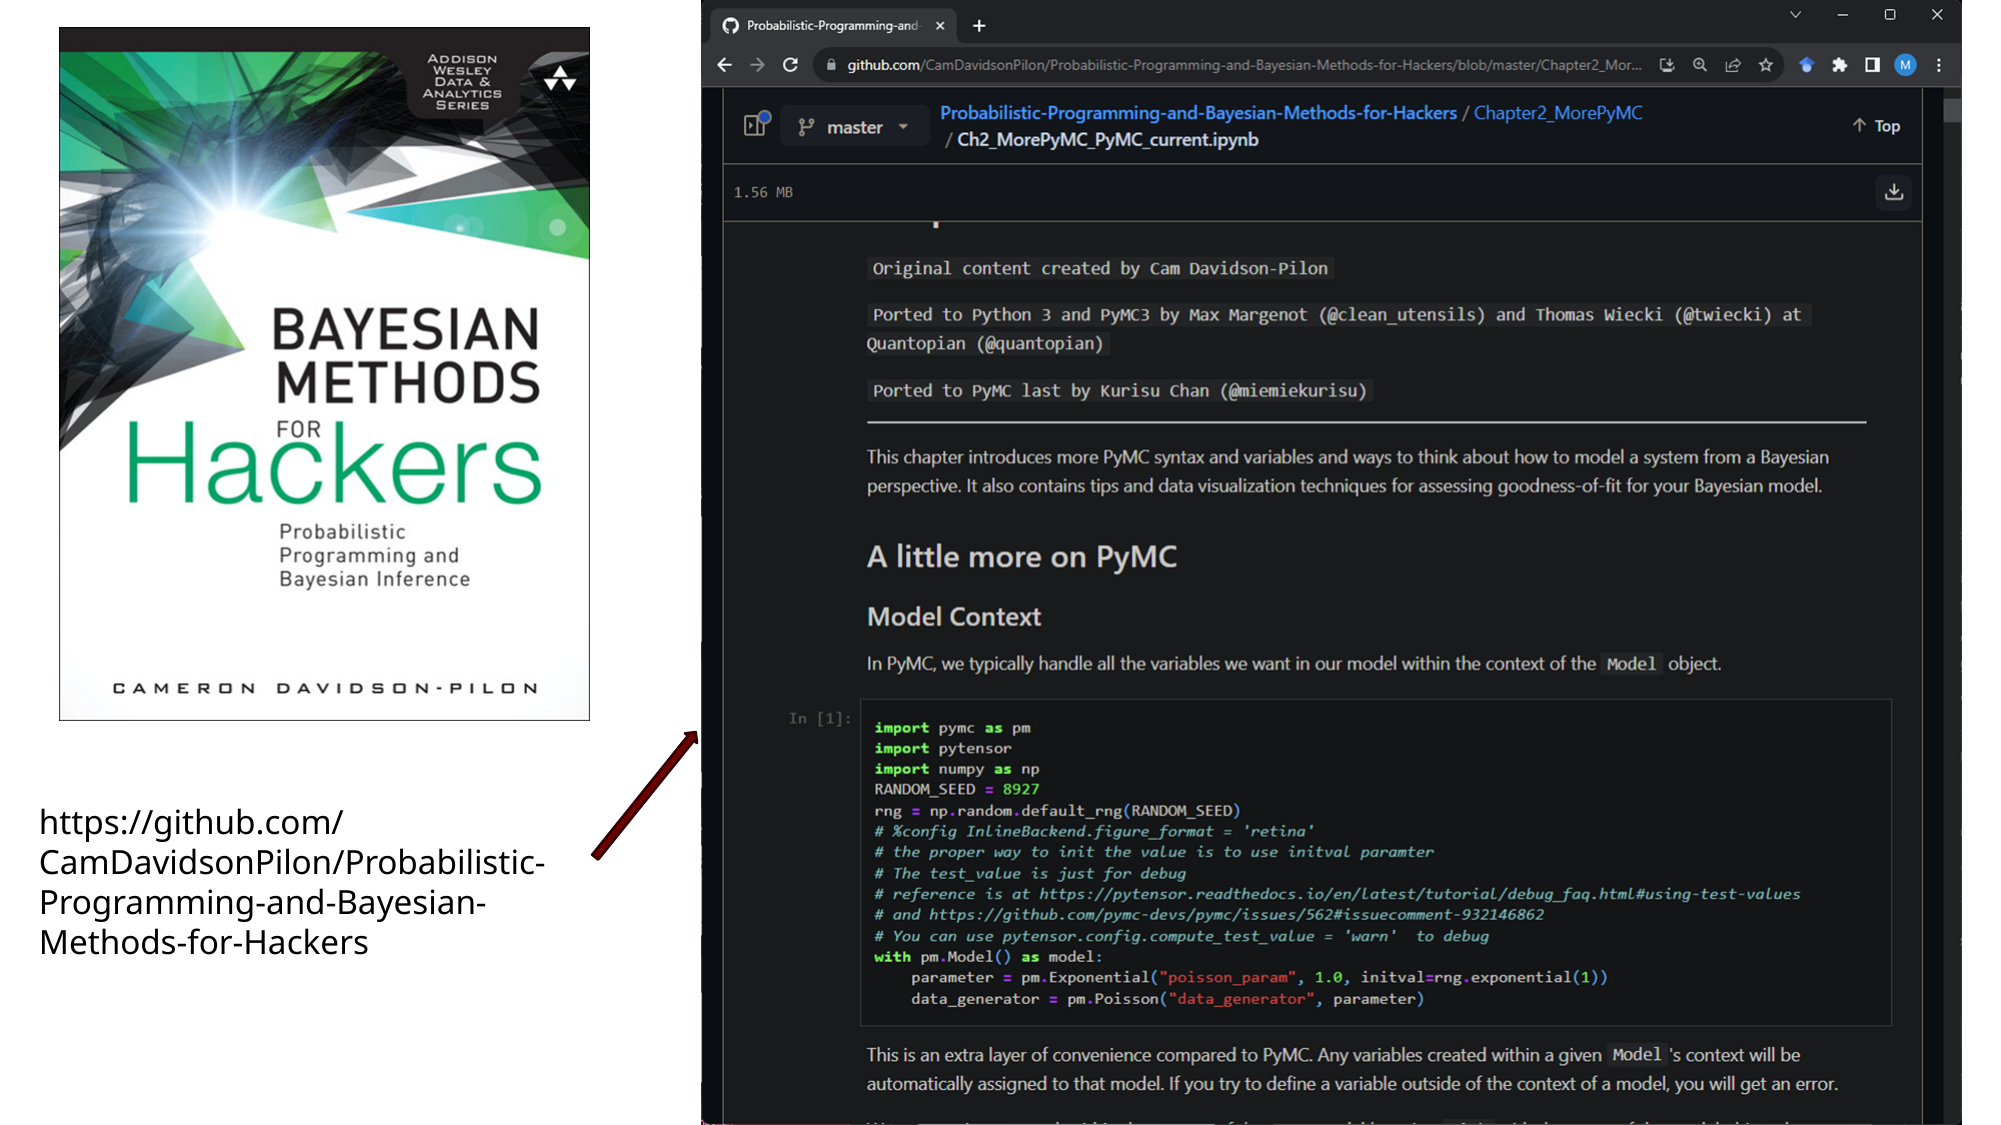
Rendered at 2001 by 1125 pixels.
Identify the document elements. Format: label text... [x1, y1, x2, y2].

picture [59, 27, 590, 721]
text_box [590, 730, 699, 861]
text_box https://github.com/CamDavidsonPilon/Probabilistic-Programming-and-Bayesian-Methods-for-Hackers [24, 793, 625, 969]
picture [701, 0, 1962, 1125]
